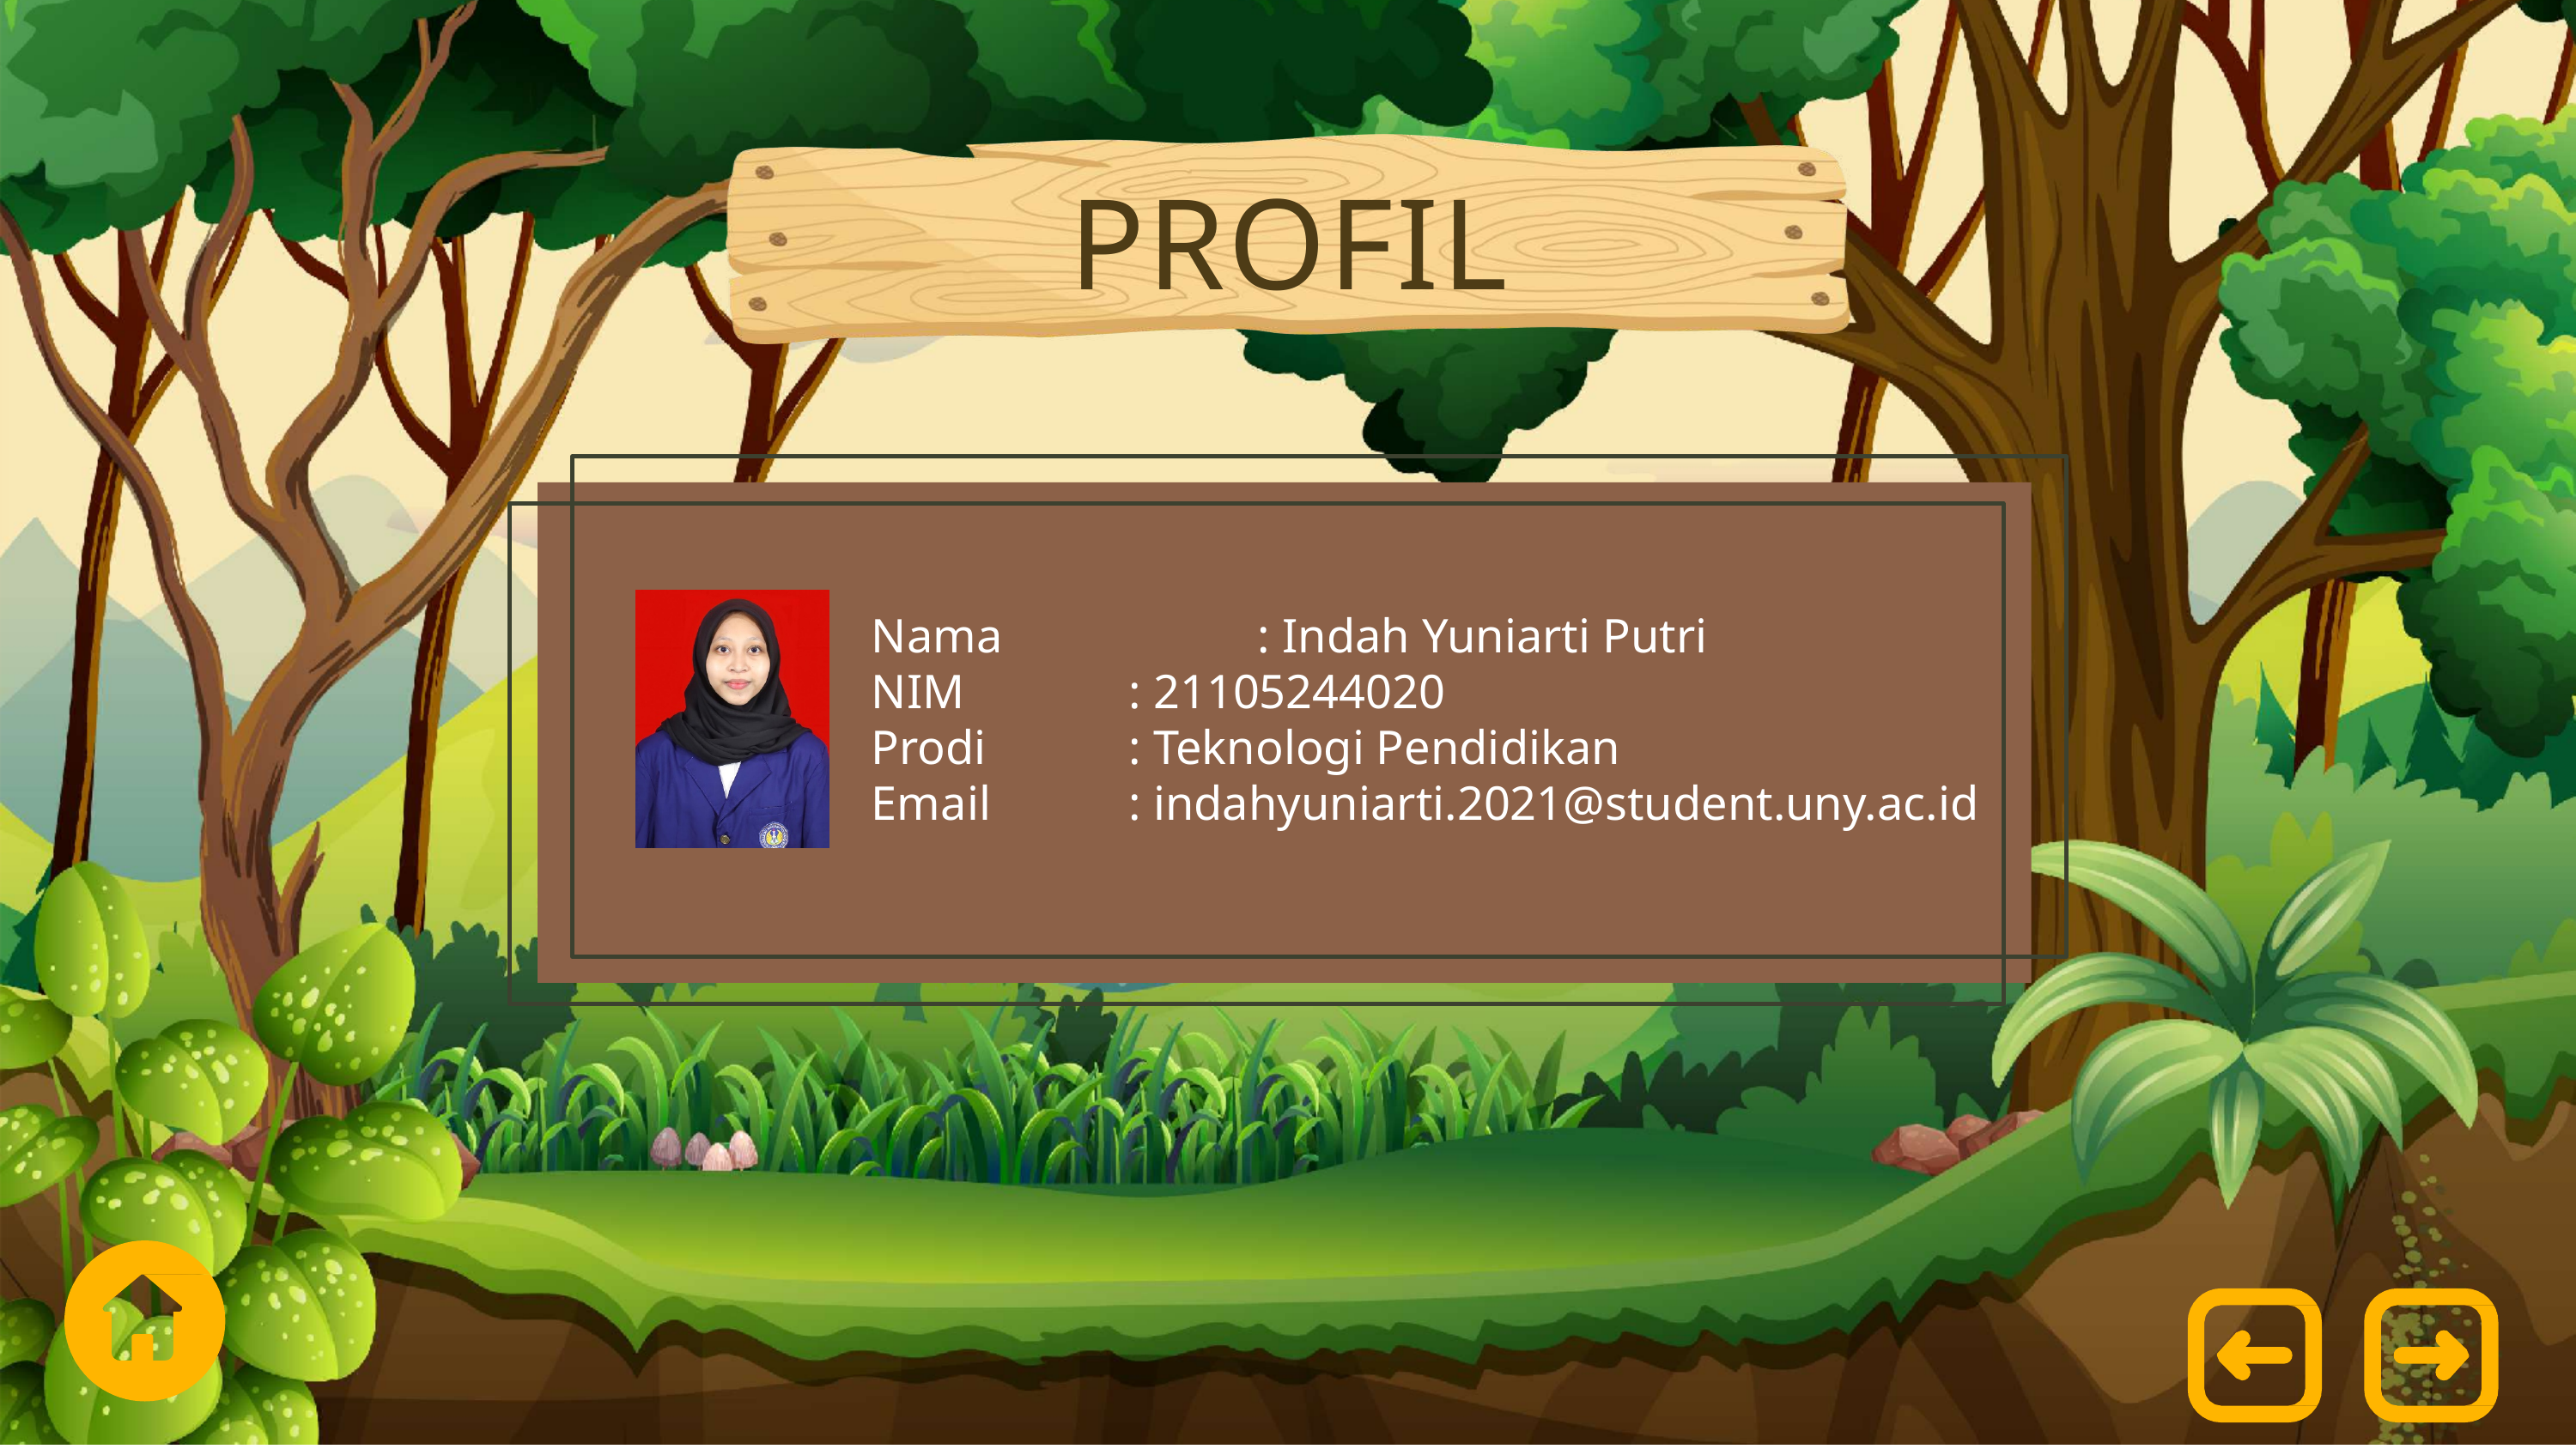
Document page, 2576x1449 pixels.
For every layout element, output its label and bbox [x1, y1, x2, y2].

picture [0, 0, 2576, 1446]
text_box [504, 452, 2072, 1009]
